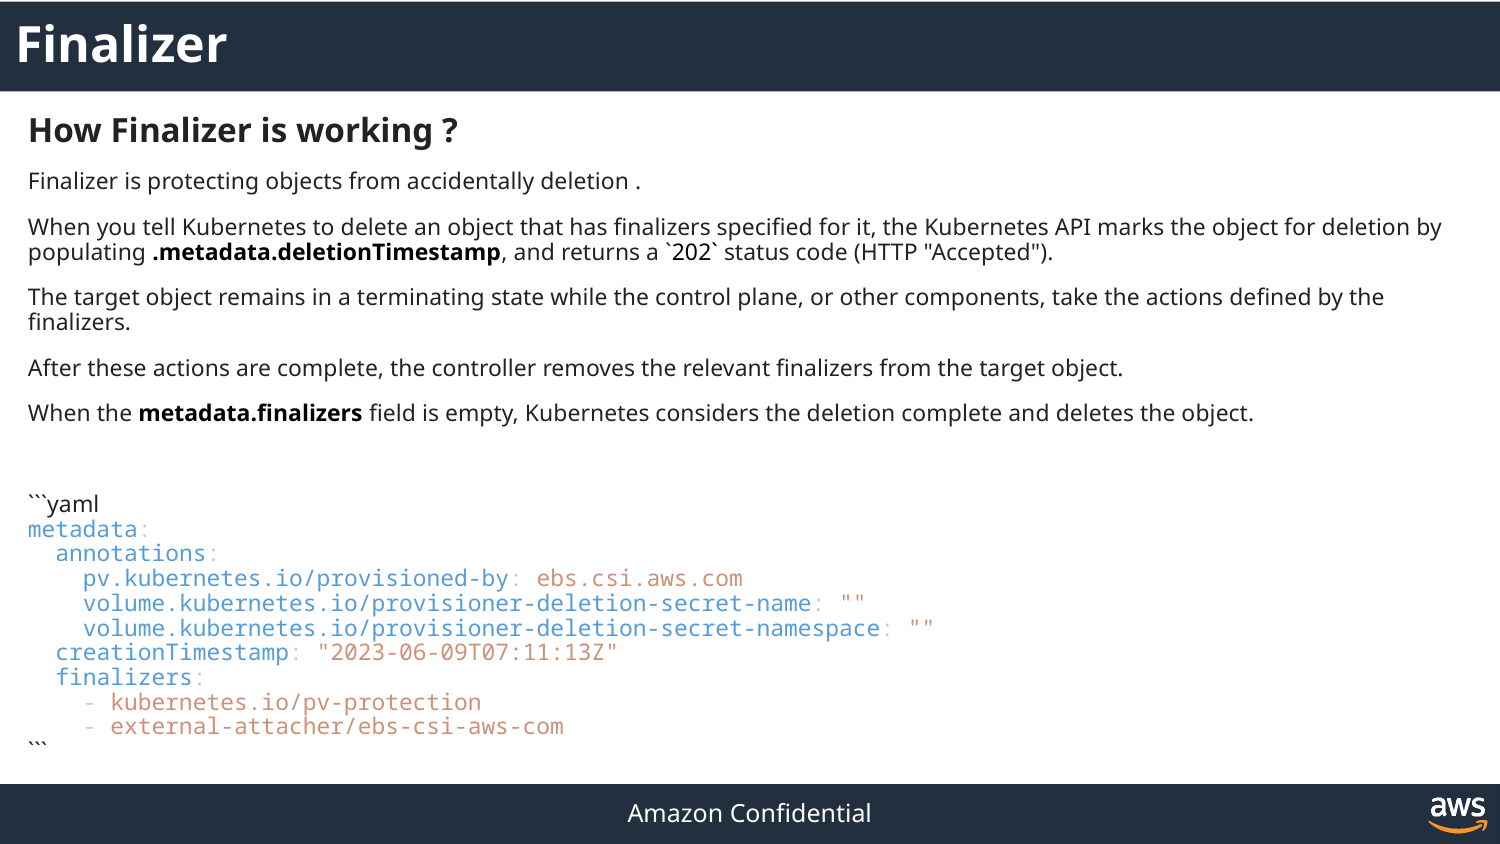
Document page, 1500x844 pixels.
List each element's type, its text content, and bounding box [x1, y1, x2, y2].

picture [0, 784, 1500, 844]
list How Finalizer is working ? Finalizer is protecting objects from accidentally deletion . When you tell Kubernetes to delete an object that has finalizers specified for it, the Kubernetes API marks the object for deletion by populating .metadata.deletionTimestamp, and returns a `202` status code (HTTP "Accepted"). The target object remains in a terminating state while the control plane, or other components, take the actions defined by the finalizers. After these actions are complete, the controller removes the relevant finalizers from the target object. When the metadata.finalizers field is empty, Kubernetes considers the deletion complete and deletes the object. ```yaml metadata: annotations: pv.kubernetes.io/provisioned-by: ebs.csi.aws.com volume.kubernetes.io/provisioner-deletion-secret-name: "" volume.kubernetes.io/provisioner-deletion-secret-namespace: "" creationTimestamp: "2023-06-09T07:11:13Z" finalizers: - kubernetes.io/pv-protection - external-attacher/ebs-csi-aws-com ``` [13, 106, 1487, 770]
title Finalizer [0, 1, 1500, 92]
